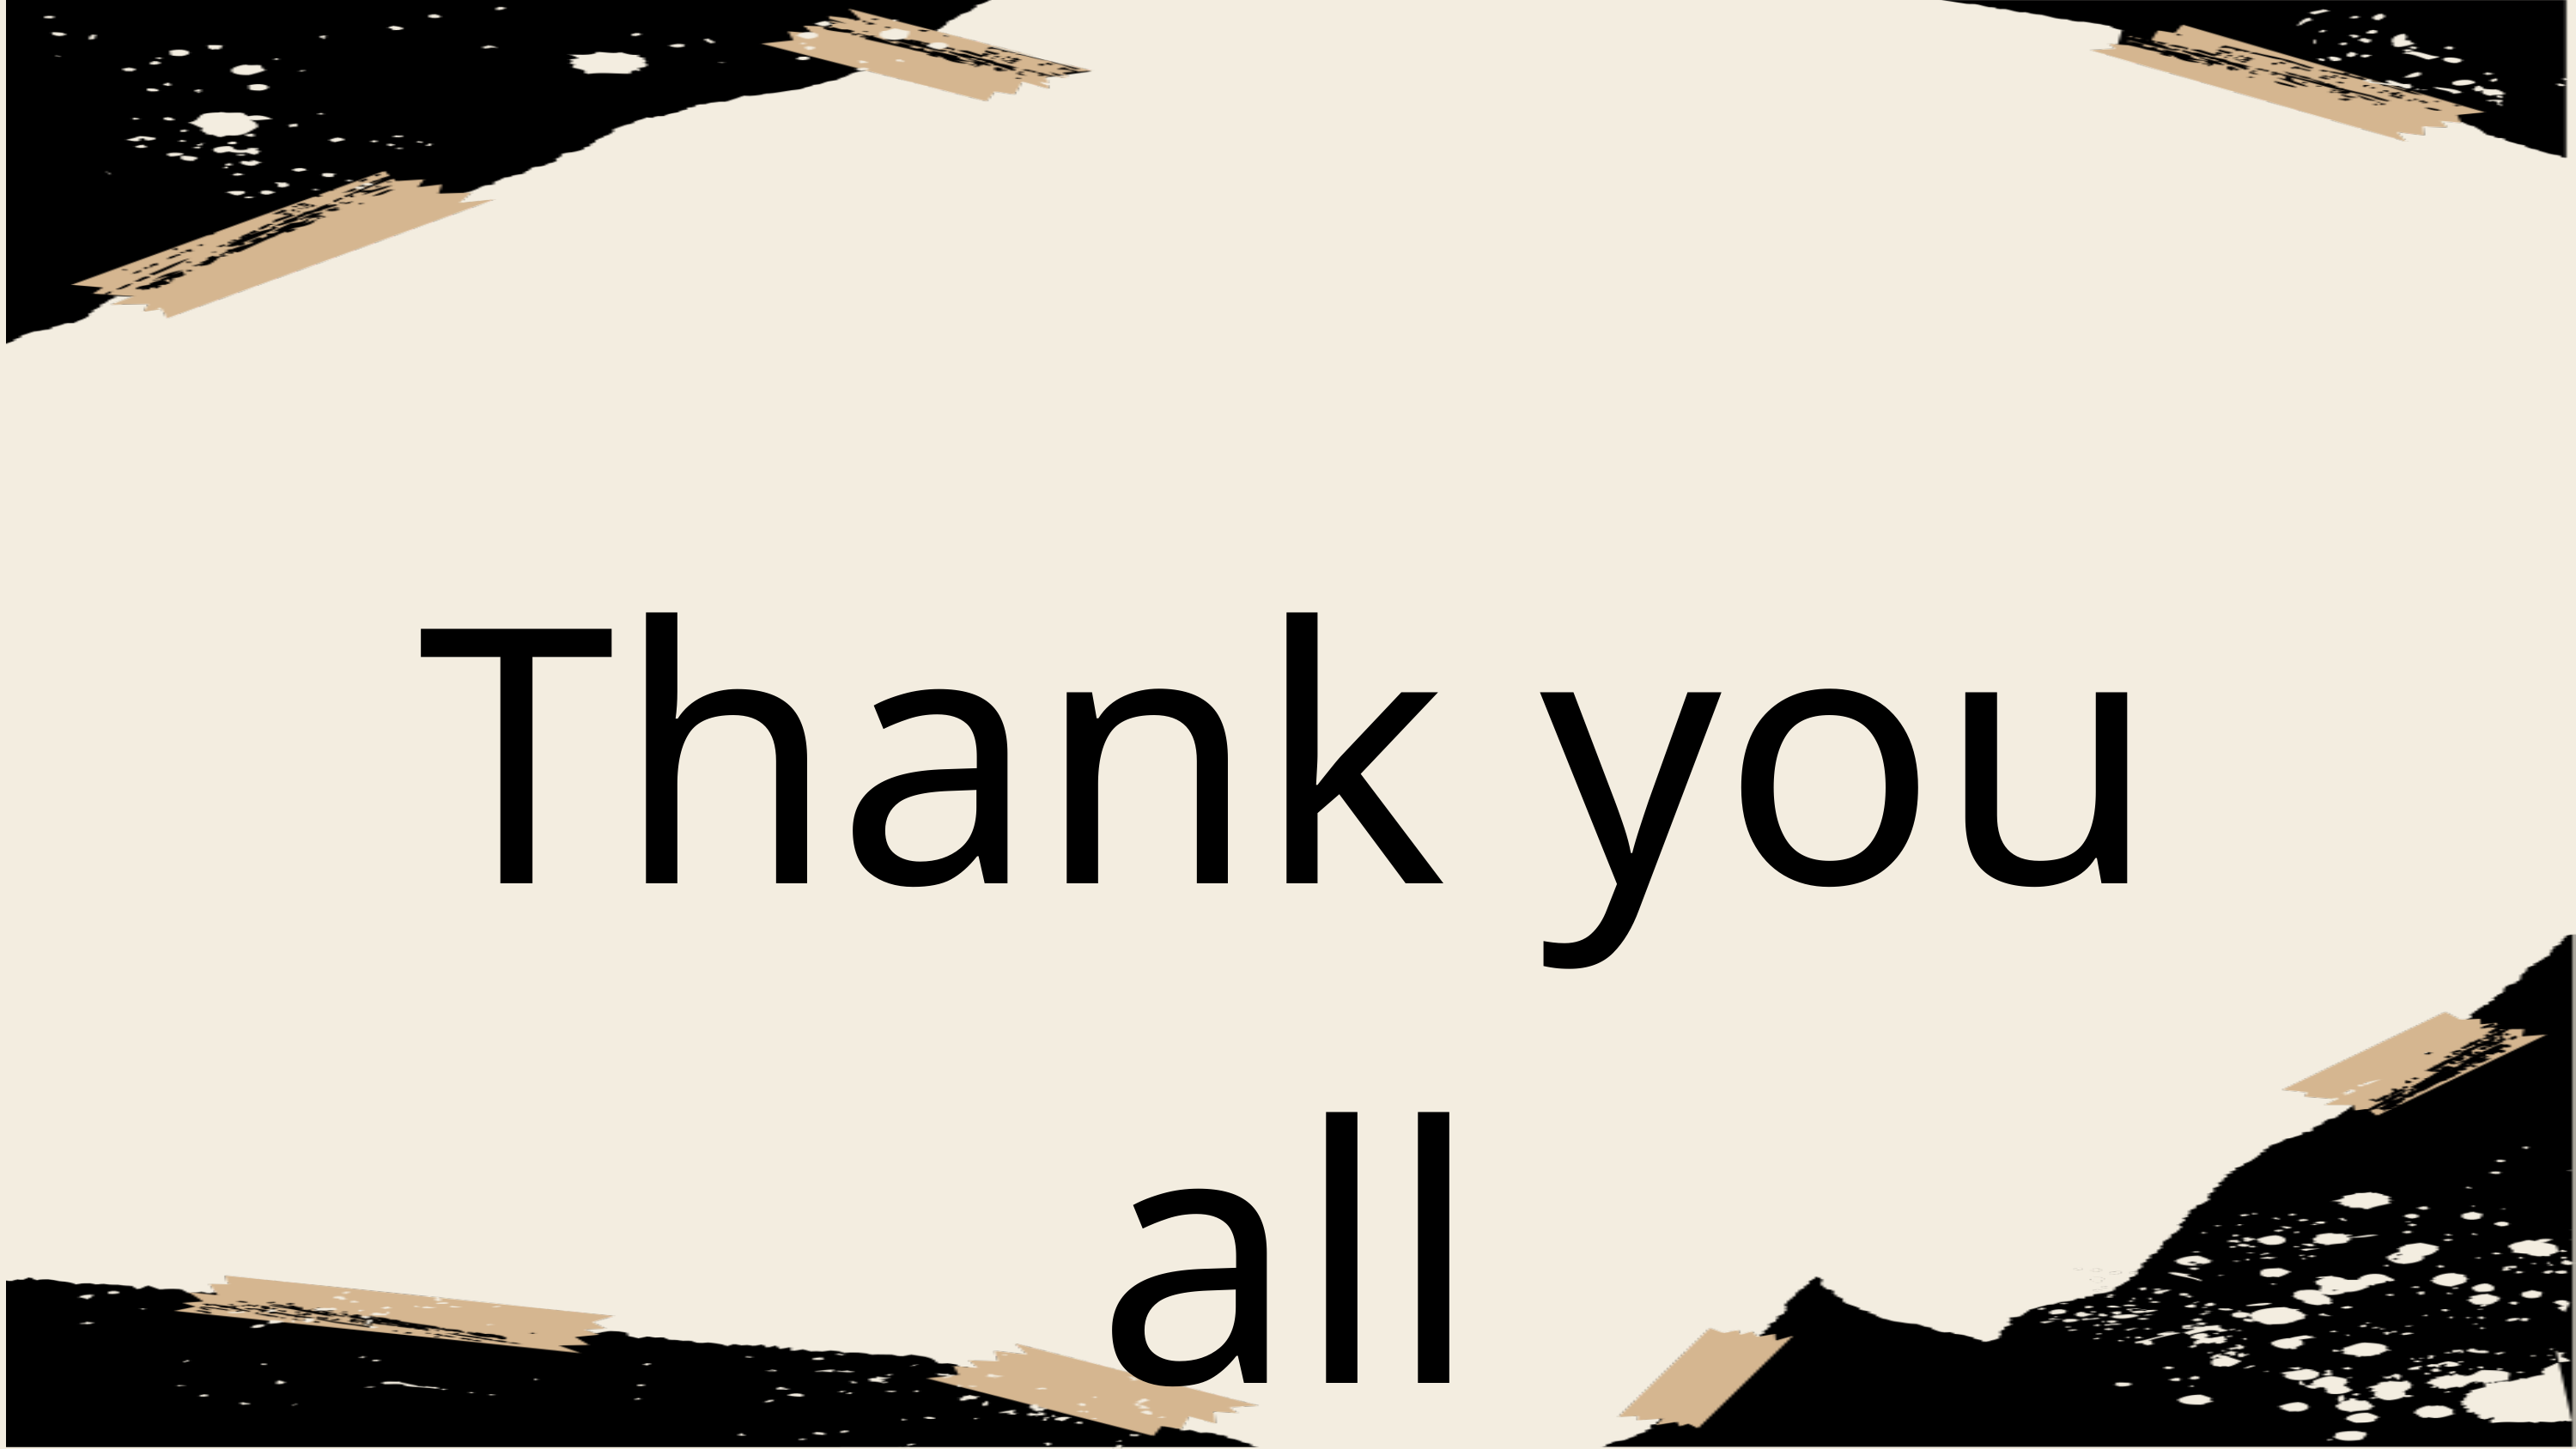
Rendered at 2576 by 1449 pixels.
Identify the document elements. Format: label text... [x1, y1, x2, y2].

text_box Thank you all [197, 456, 2379, 1449]
text_box [6, 0, 2576, 1449]
